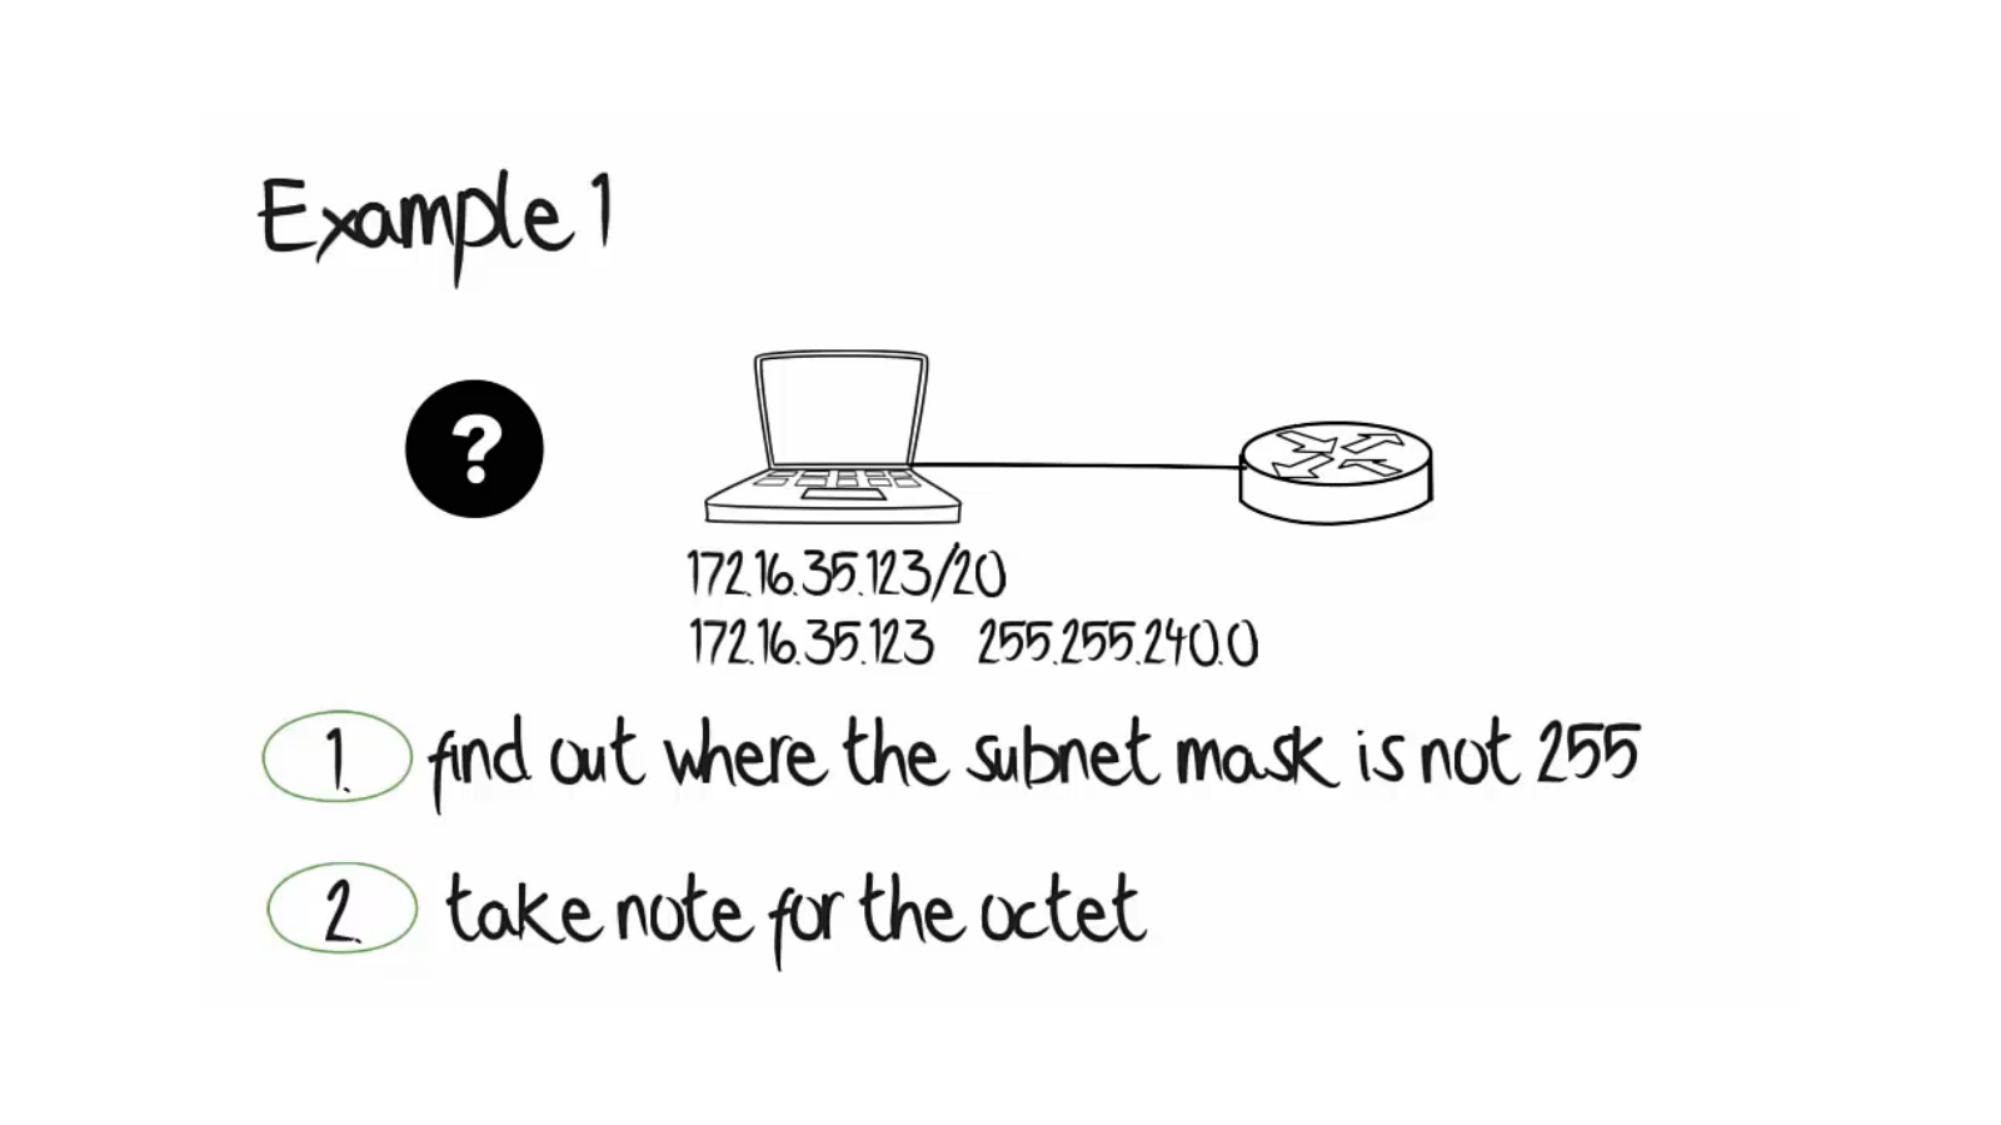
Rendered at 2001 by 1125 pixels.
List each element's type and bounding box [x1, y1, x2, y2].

picture [199, 114, 1801, 1011]
